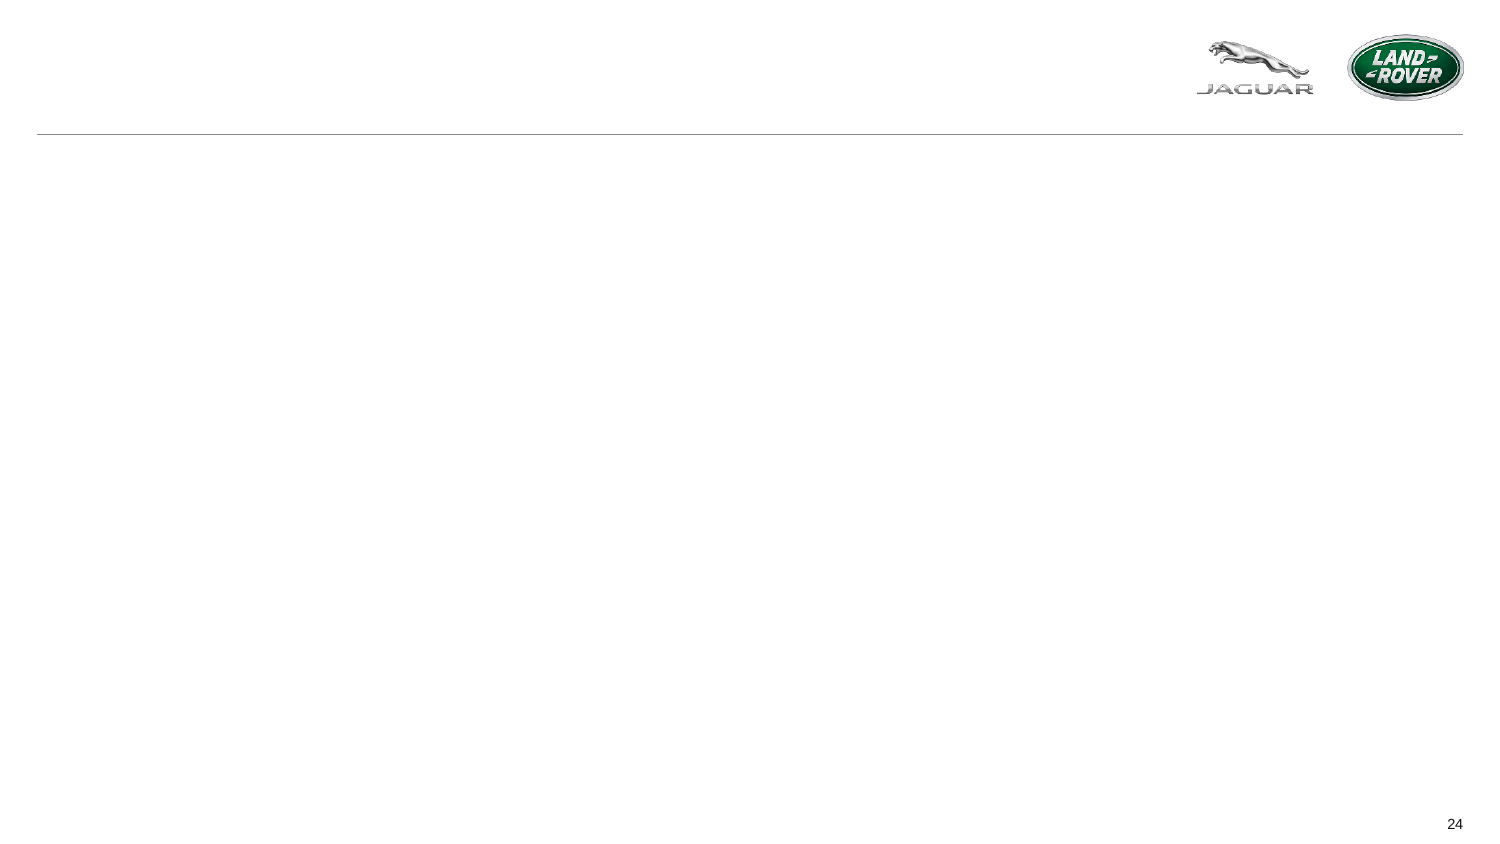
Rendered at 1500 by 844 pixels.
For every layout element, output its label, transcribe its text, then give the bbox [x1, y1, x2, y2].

picture [1197, 34, 1464, 101]
slide_number 24 [1344, 767, 1464, 833]
